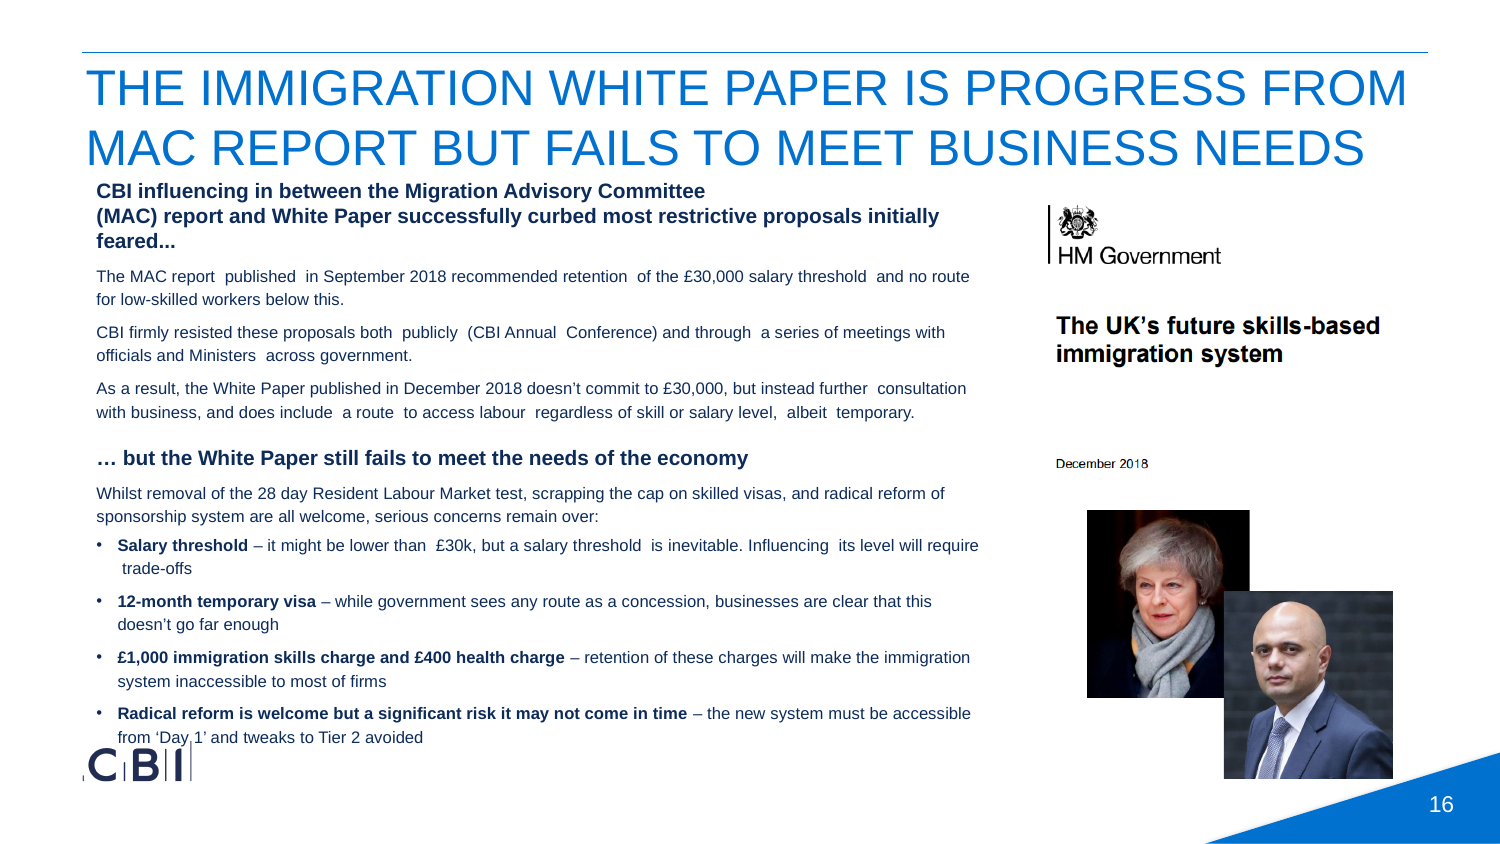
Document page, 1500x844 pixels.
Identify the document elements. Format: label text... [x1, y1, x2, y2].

title THE Immigration White paper is progress from mac report but fails to meet business needs [85, 55, 1433, 144]
picture [82, 754, 192, 782]
text_box CBI influencing in between the Migration Advisory Committee (MAC) report and White Paper successfully curbed most restrictive proposals initially feared... The MAC report published in September 2018 recommended retention of the £30,000 salary threshold and no route for low-skilled workers below this. CBI firmly resisted these proposals both publicly (CBI Annual Conference) and through a series of meetings with officials and Ministers across government. As a result, the White Paper published in December 2018 doesn’t commit to £30,000, but instead further consultation with business, and does include a route to access labour regardless of skill or salary level, albeit temporary. … but the White Paper still fails to meet the needs of the economy Whilst removal of the 28 day Resident Labour Market test, scrapping the cap on skilled visas, and radical reform of sponsorship system are all welcome, serious concerns remain over: Salary threshold – it might be lower than £30k, but a salary threshold is inevitable. Influencing its level will require trade-offs 12-month temporary visa – while government sees any route as a concession, businesses are clear that this doesn’t go far enough £1,000 immigration skills charge and £400 health charge – retention of these charges will make the immigration system inaccessible to most of firms Radical reform is welcome but a significant risk it may not come in time – the new system must be accessible from ‘Day 1’ and tweaks to Tier 2 avoided [81, 170, 1000, 754]
picture [1086, 510, 1394, 779]
picture [1039, 197, 1394, 484]
